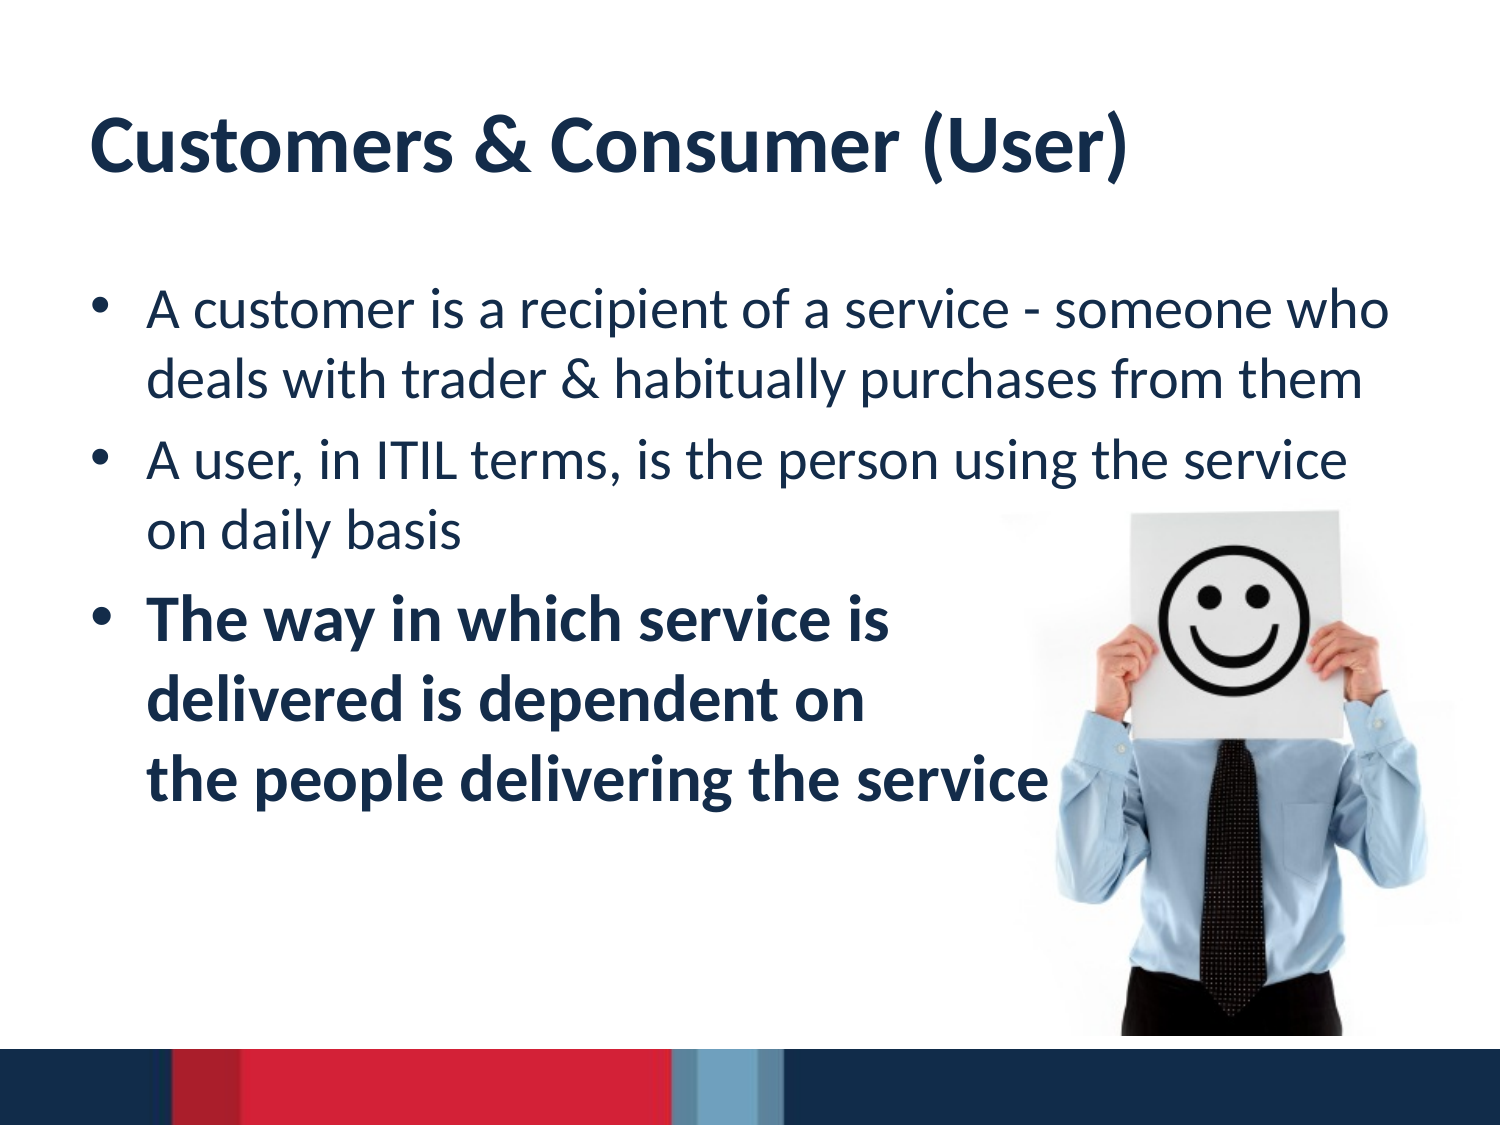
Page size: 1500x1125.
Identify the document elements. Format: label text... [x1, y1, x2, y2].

picture [0, 1049, 1500, 1125]
picture [974, 474, 1498, 1037]
list A customer is a recipient of a service - someone who deals with trader & habitually purchases from them A user, in ITIL terms, is the person using the service on daily basis The way in which service is delivered is dependent on the people delivering the service [75, 262, 1425, 975]
title Customers & Consumer (User) [75, 45, 1425, 233]
